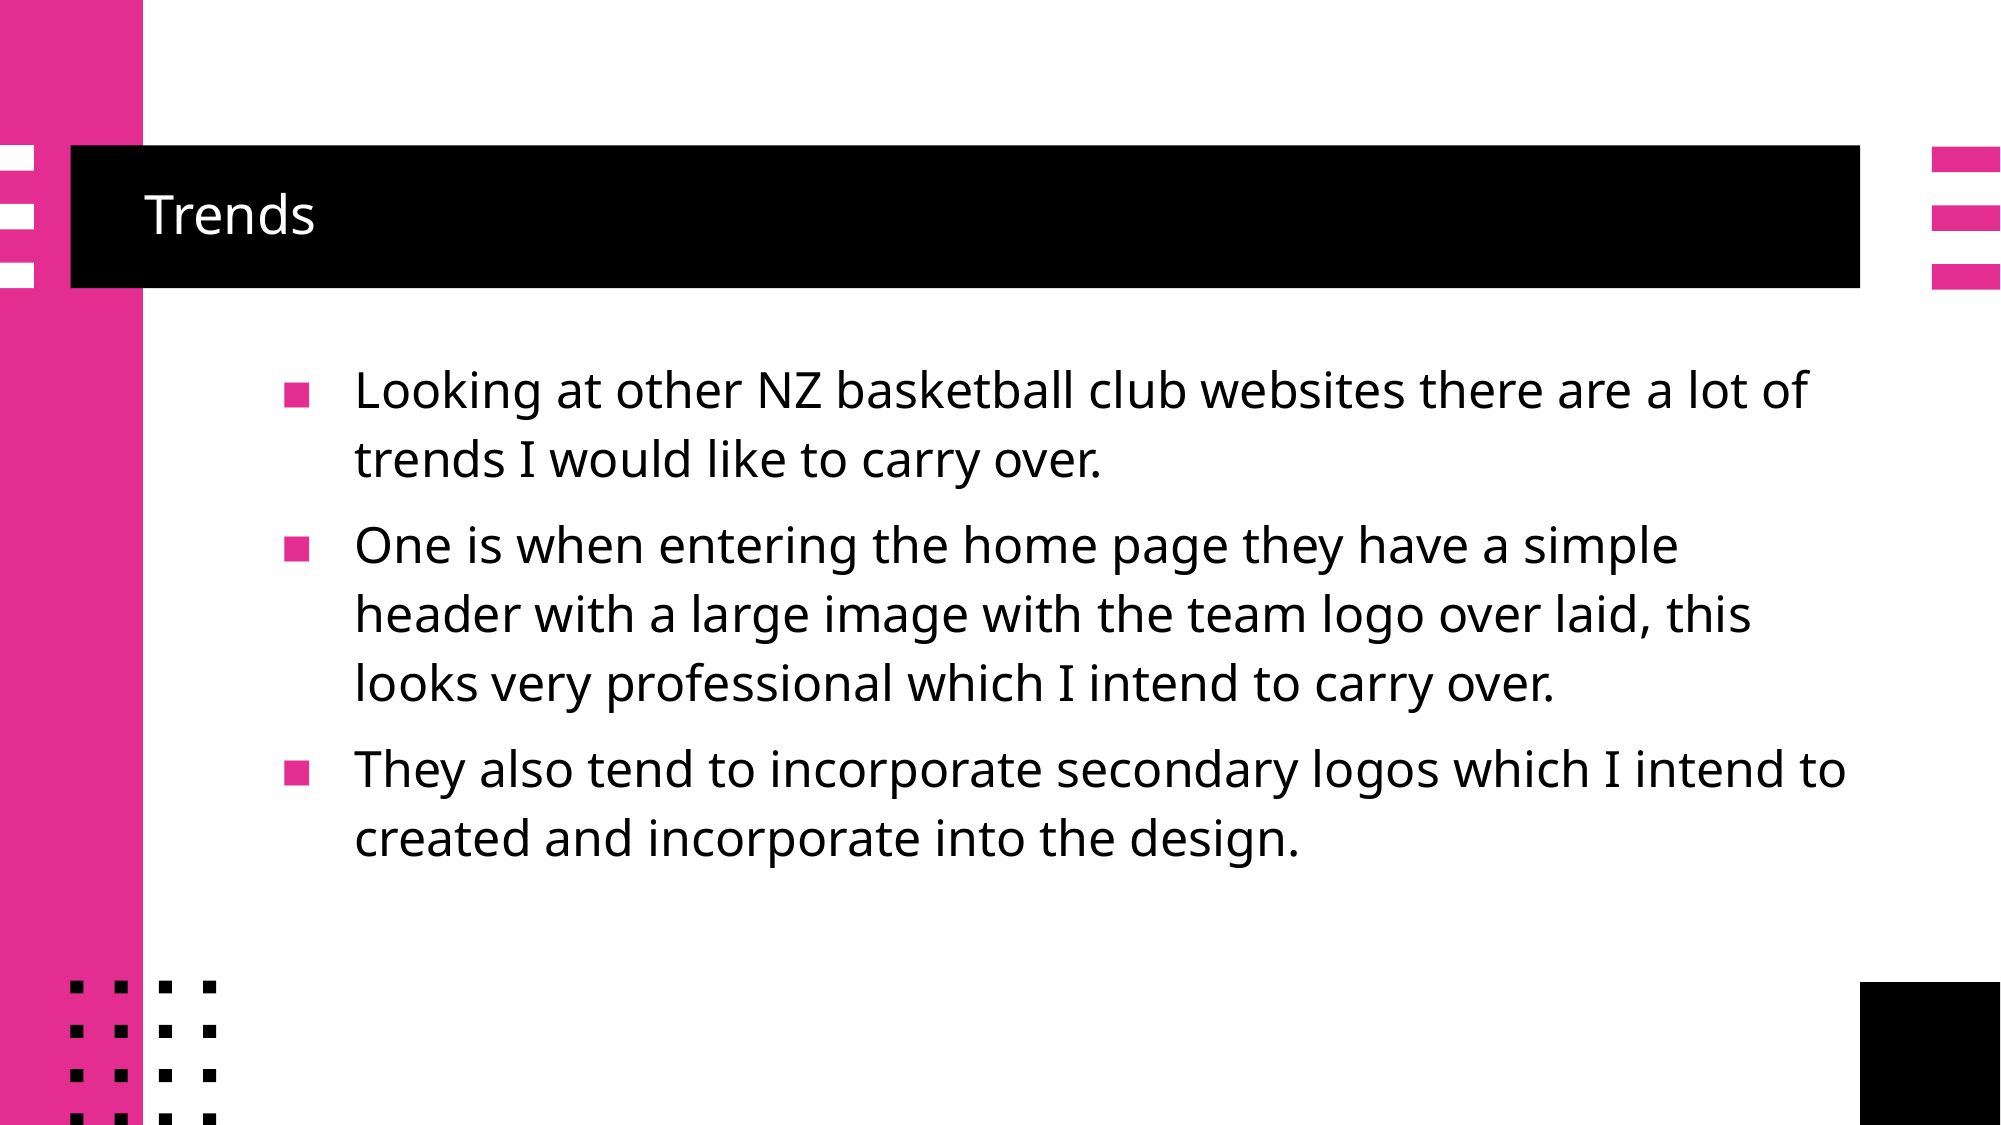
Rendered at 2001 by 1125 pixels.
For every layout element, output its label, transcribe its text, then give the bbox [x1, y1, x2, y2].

title Trends [144, 145, 1861, 289]
list Looking at other NZ basketball club websites there are a lot of trends I would like to carry over. One is when entering the home page they have a simple header with a large image with the team logo over laid, this looks very professional which I intend to carry over. They also tend to incorporate secondary logos which I intend to created and incorporate into the design. [255, 349, 1861, 982]
